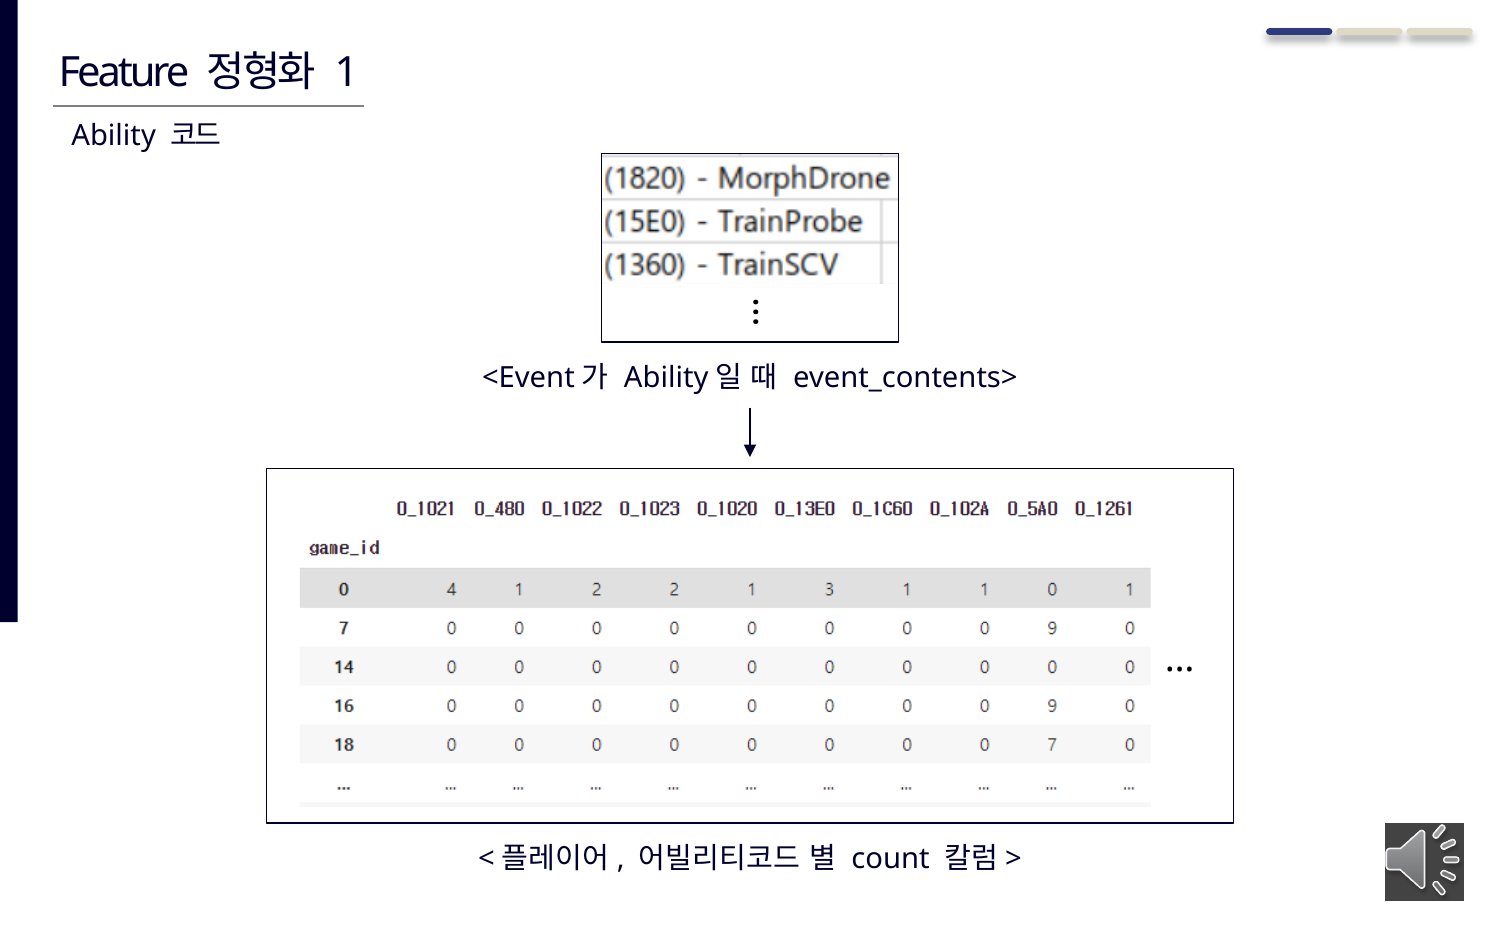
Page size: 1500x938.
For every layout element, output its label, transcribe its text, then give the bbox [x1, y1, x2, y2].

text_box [601, 153, 899, 343]
text_box <플레이어, 어빌리티코드 별 count 칼럼> [463, 832, 1037, 882]
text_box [266, 468, 1234, 824]
text_box Ability 코드 [56, 115, 237, 159]
text_box <Event가 Ability일 때 event_contents> [449, 350, 1050, 401]
text_box Feature 정형화 1 [43, 37, 374, 103]
picture [1384, 821, 1465, 903]
